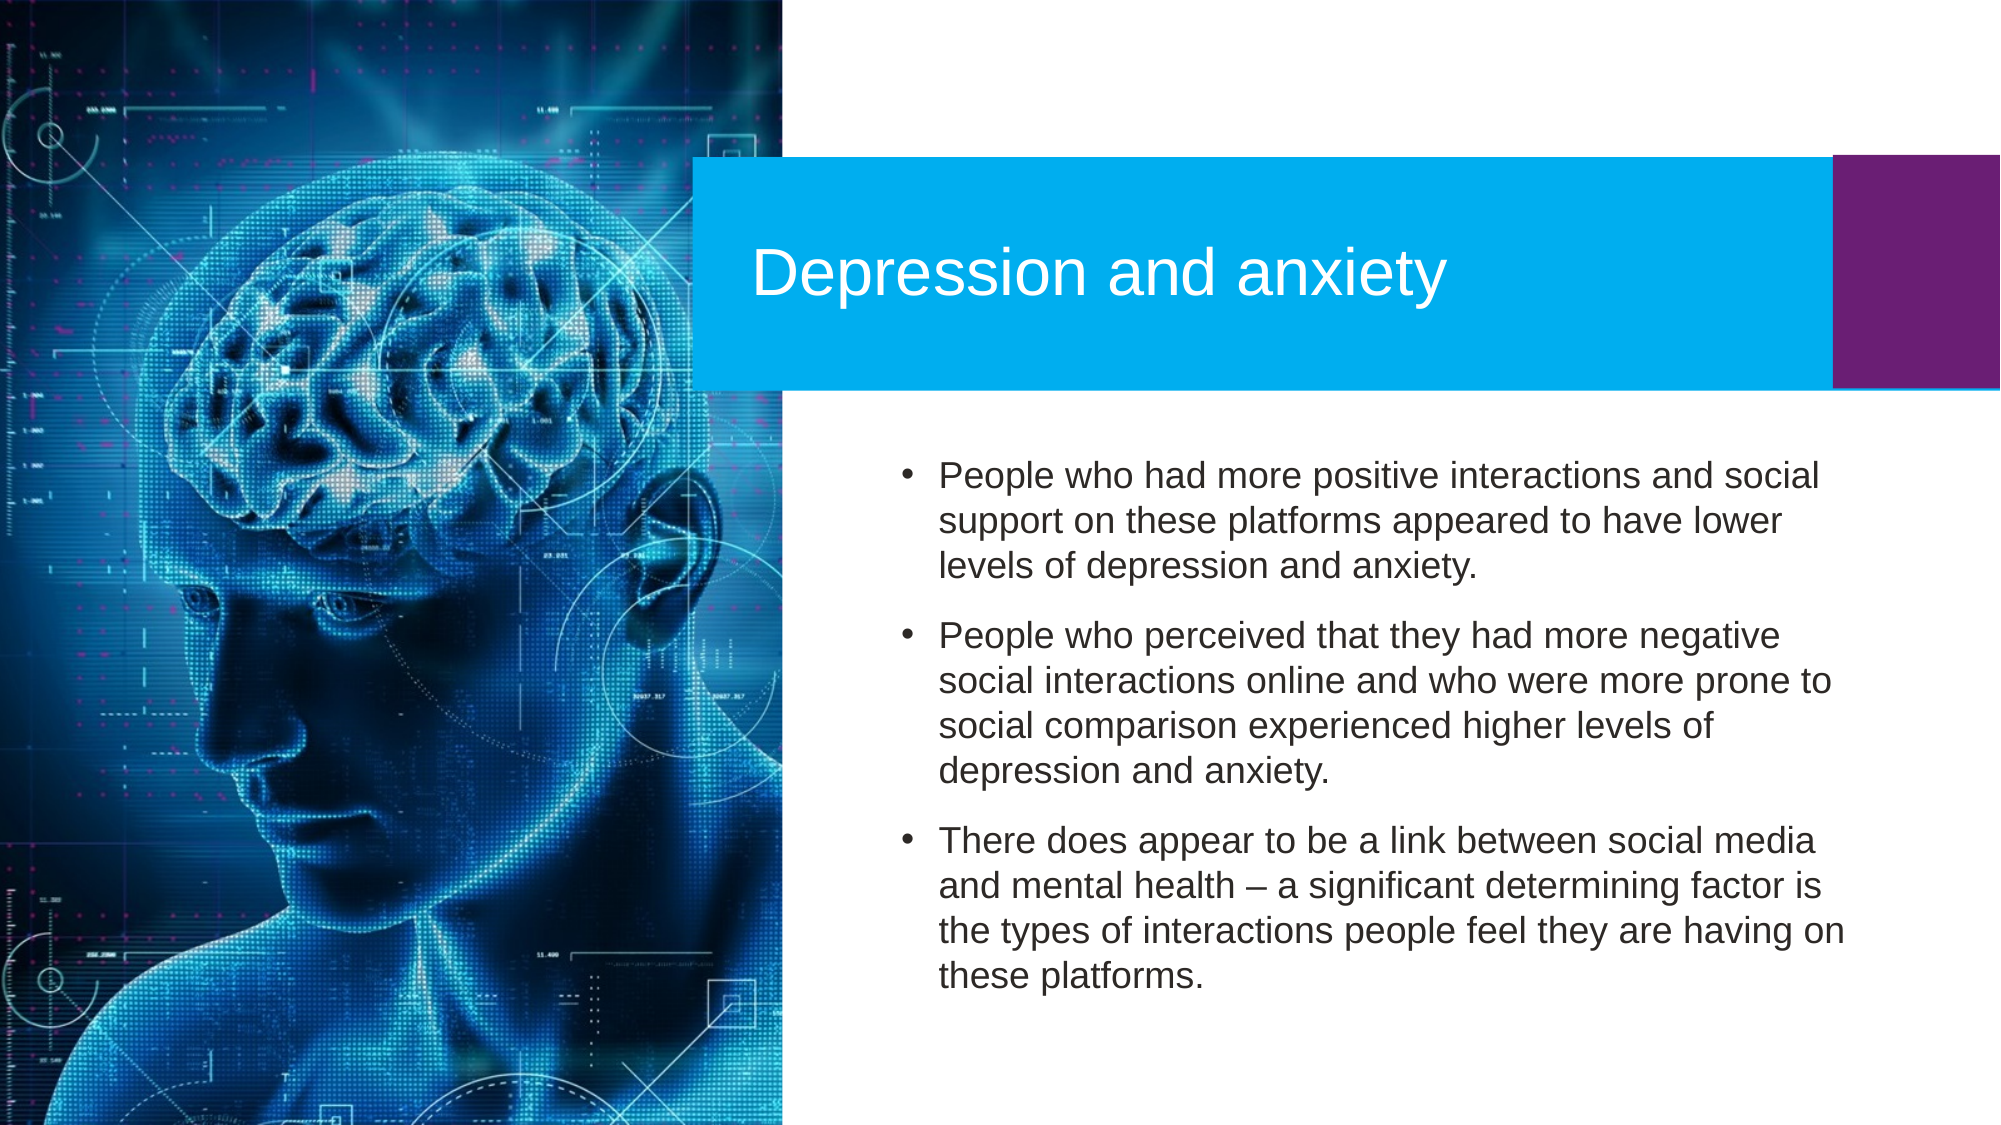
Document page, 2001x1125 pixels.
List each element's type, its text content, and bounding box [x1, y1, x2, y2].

text_box [0, 0, 783, 1125]
text_box People who had more positive interactions and social support on these platforms appeared to have lower levels of depression and anxiety. People who perceived that they had more negative social interactions online and who were more prone to social comparison experienced higher levels of depression and anxiety. There does appear to be a link between social media and mental health – a significant determining factor is the types of interactions people feel they are having on these platforms. [886, 451, 1885, 997]
text_box [1832, 154, 2000, 389]
text_box Depression and anxiety [692, 157, 2000, 391]
